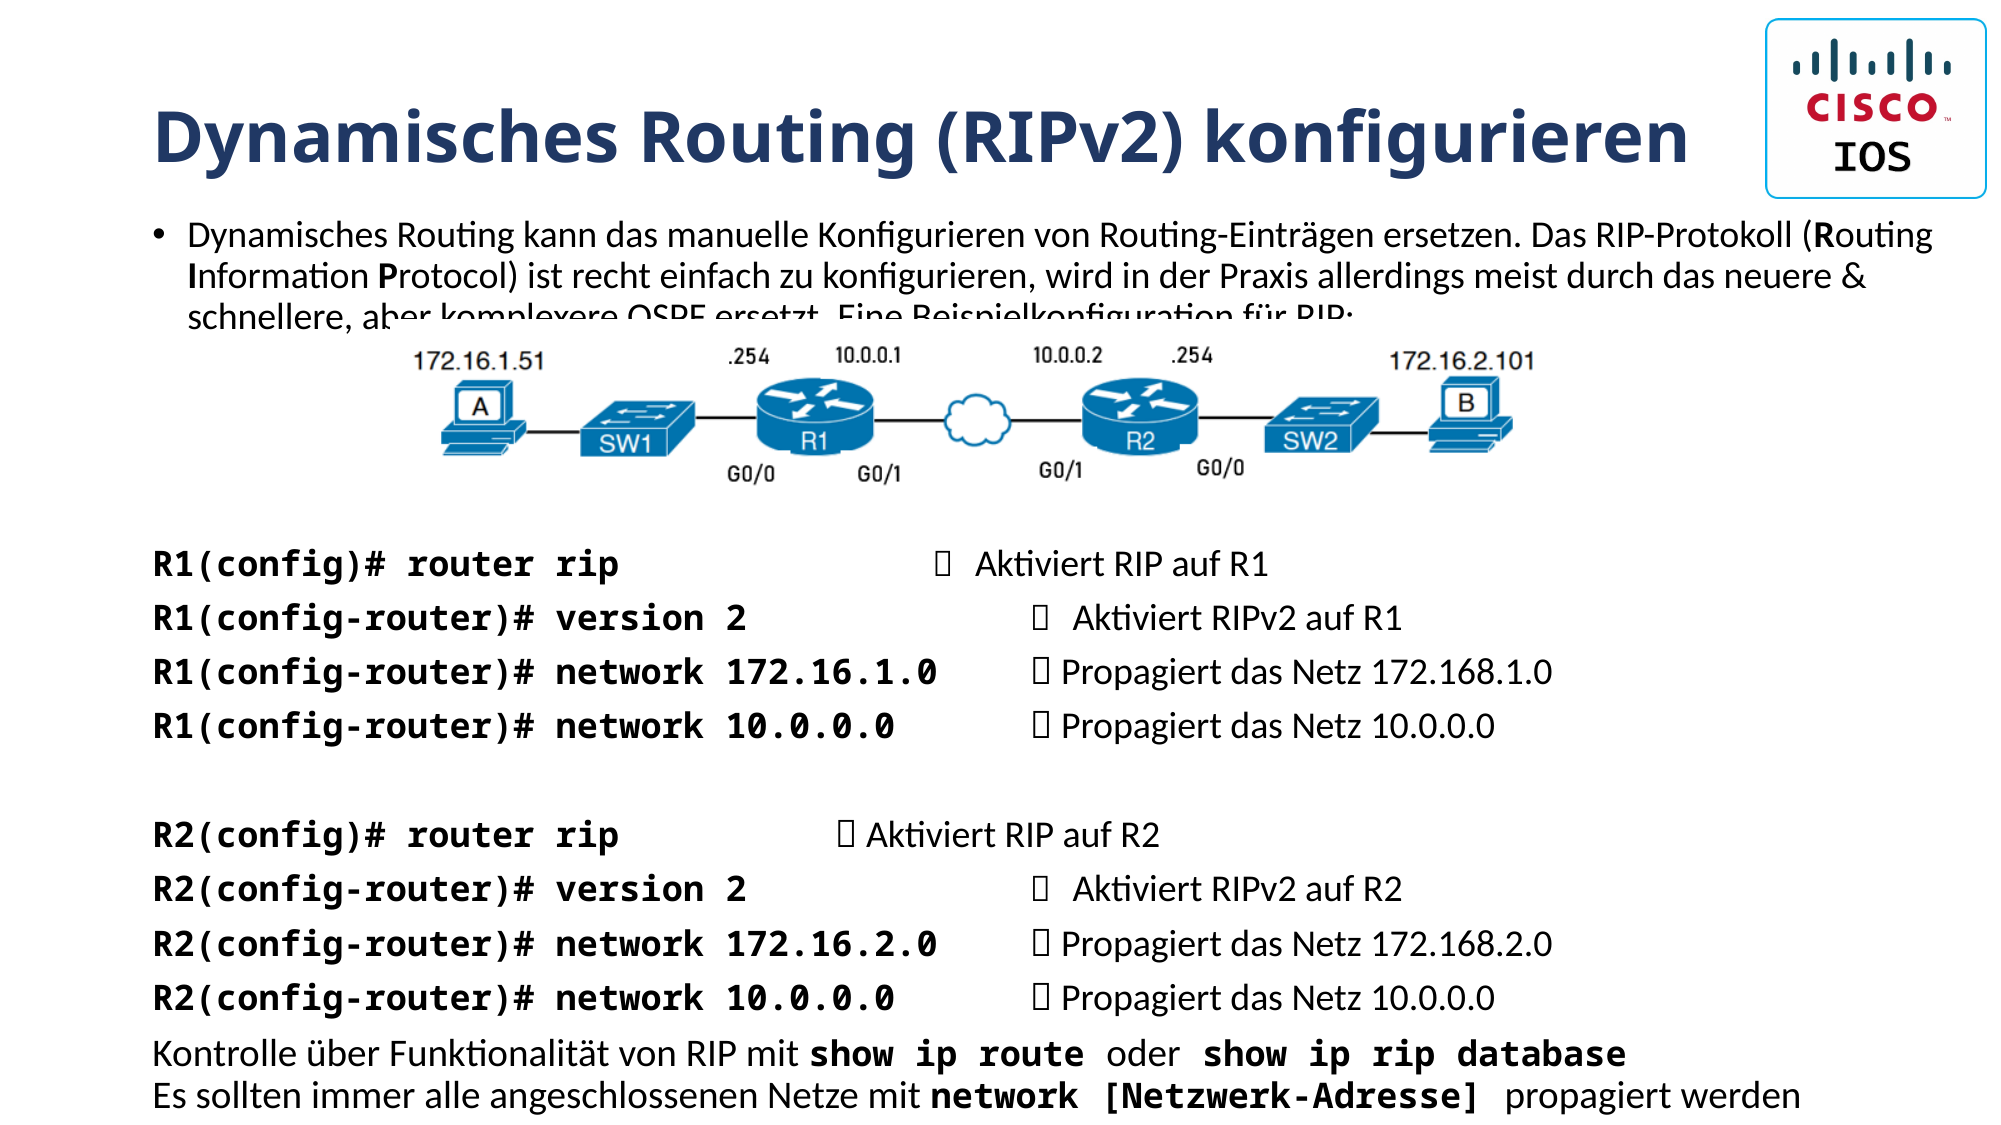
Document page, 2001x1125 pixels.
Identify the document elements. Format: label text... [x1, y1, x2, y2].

picture [390, 318, 1548, 508]
picture [1765, 18, 1773, 26]
title Dynamisches Routing (RIPv2) konfigurieren [137, 60, 1766, 207]
picture [1980, 192, 1987, 199]
picture [1768, 21, 1984, 197]
picture [1979, 18, 1987, 26]
list Dynamisches Routing kann das manuelle Konfigurieren von Routing-Einträgen ersetzen. Das RIP-Protokoll (Routing Information Protocol) ist recht einfach zu konfigurieren, wird in der Praxis allerdings meist durch das neuere & schnellere, aber komplexere OSPF ersetzt. Eine Beispielkonfiguration für RIP: R1(config)# router rip  Aktiviert RIP auf R1 R1(config-router)# version 2  Aktiviert RIPv2 auf R1 R1(config-router)# network 172.16.1.0  Propagiert das Netz 172.168.1.0 R1(config-router)# network 10.0.0.0  Propagiert das Netz 10.0.0.0 R2(config)# router rip  Aktiviert RIP auf R2 R2(config-router)# version 2  Aktiviert RIPv2 auf R2 R2(config-router)# network 172.16.2.0  Propagiert das Netz 172.168.2.0 R2(config-router)# network 10.0.0.0  Propagiert das Netz 10.0.0.0 Kontrolle über Funktionalität von RIP mit show ip route oder show ip rip database Es sollten immer alle angeschlossenen Netze mit network [Netzwerk-Adresse] propagiert werden [137, 207, 1959, 1125]
